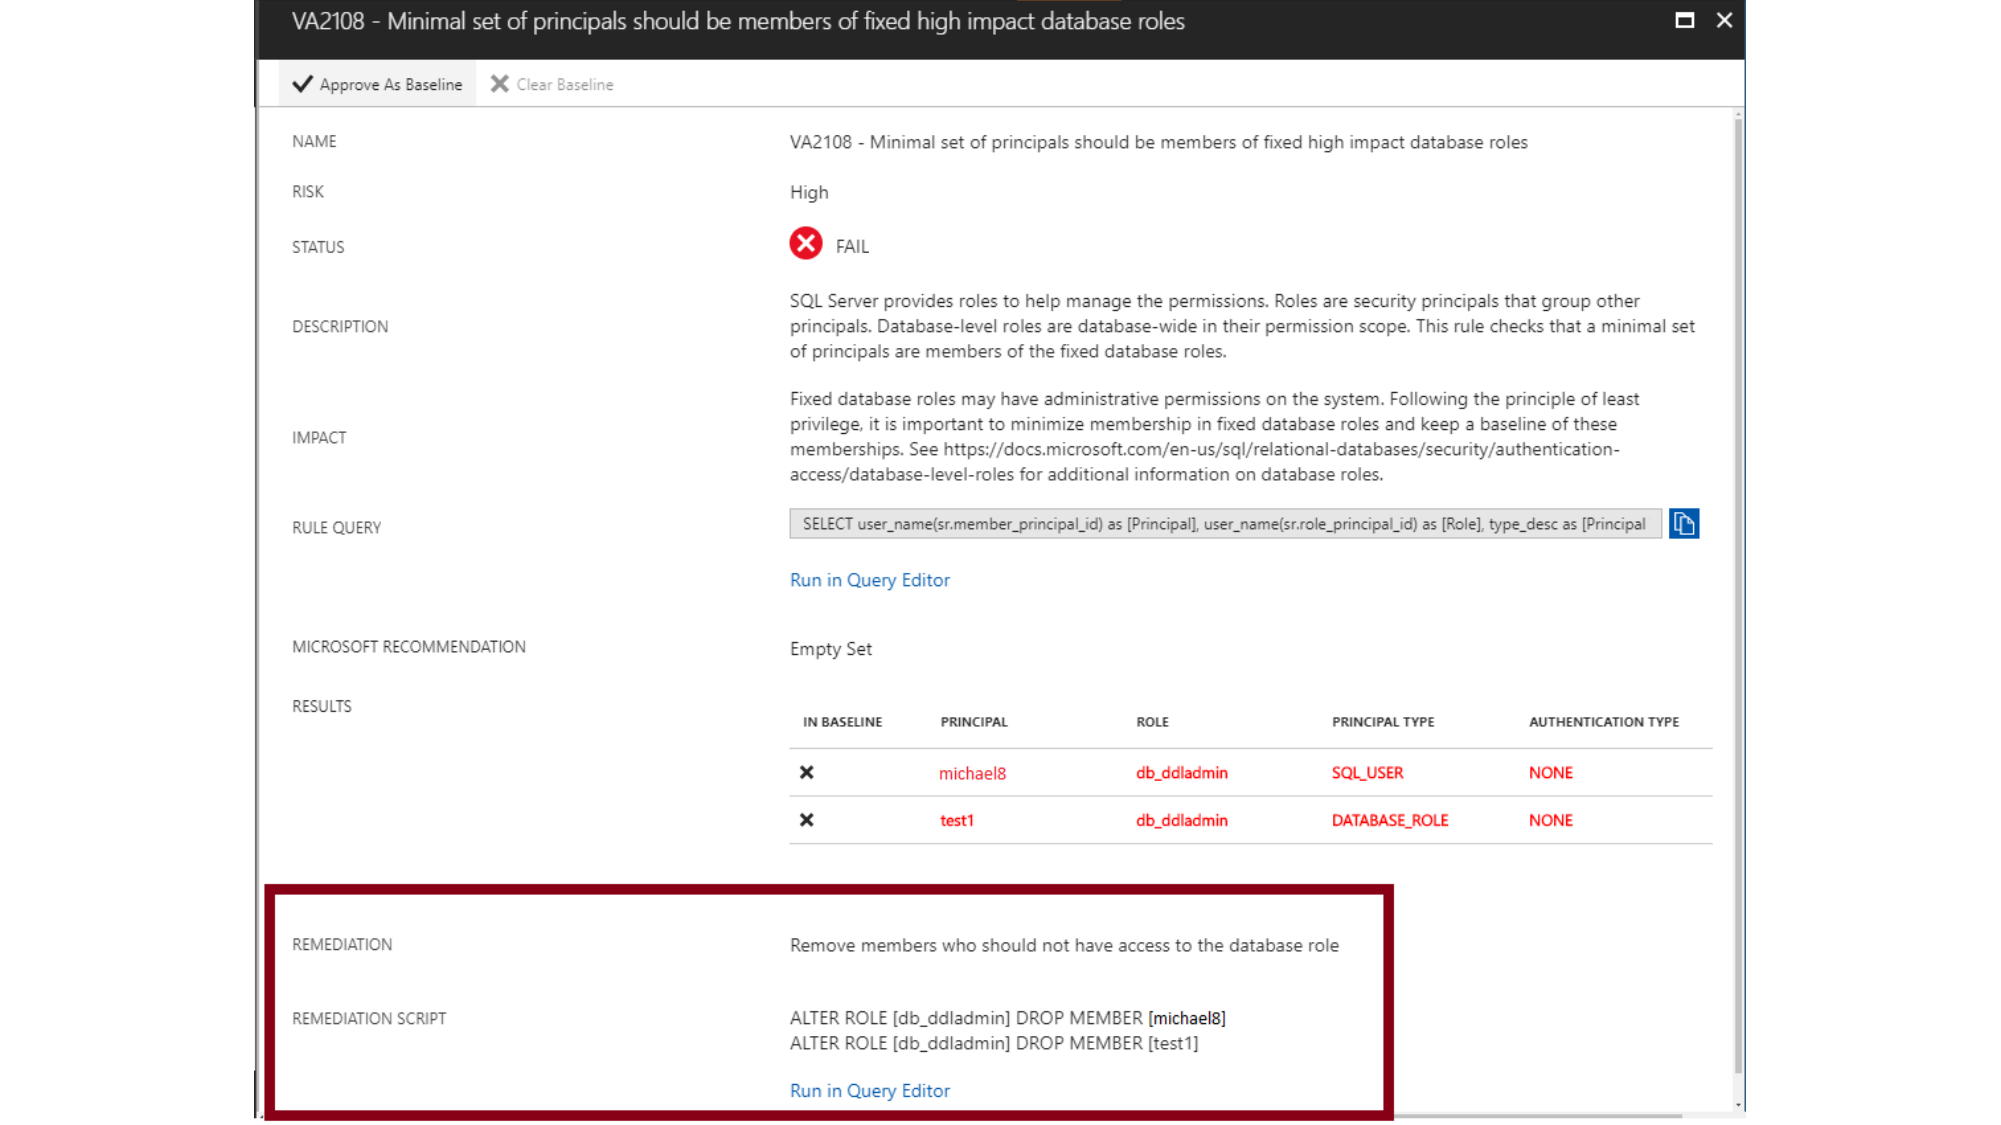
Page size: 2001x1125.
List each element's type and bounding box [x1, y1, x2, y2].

picture [254, 0, 1746, 1125]
